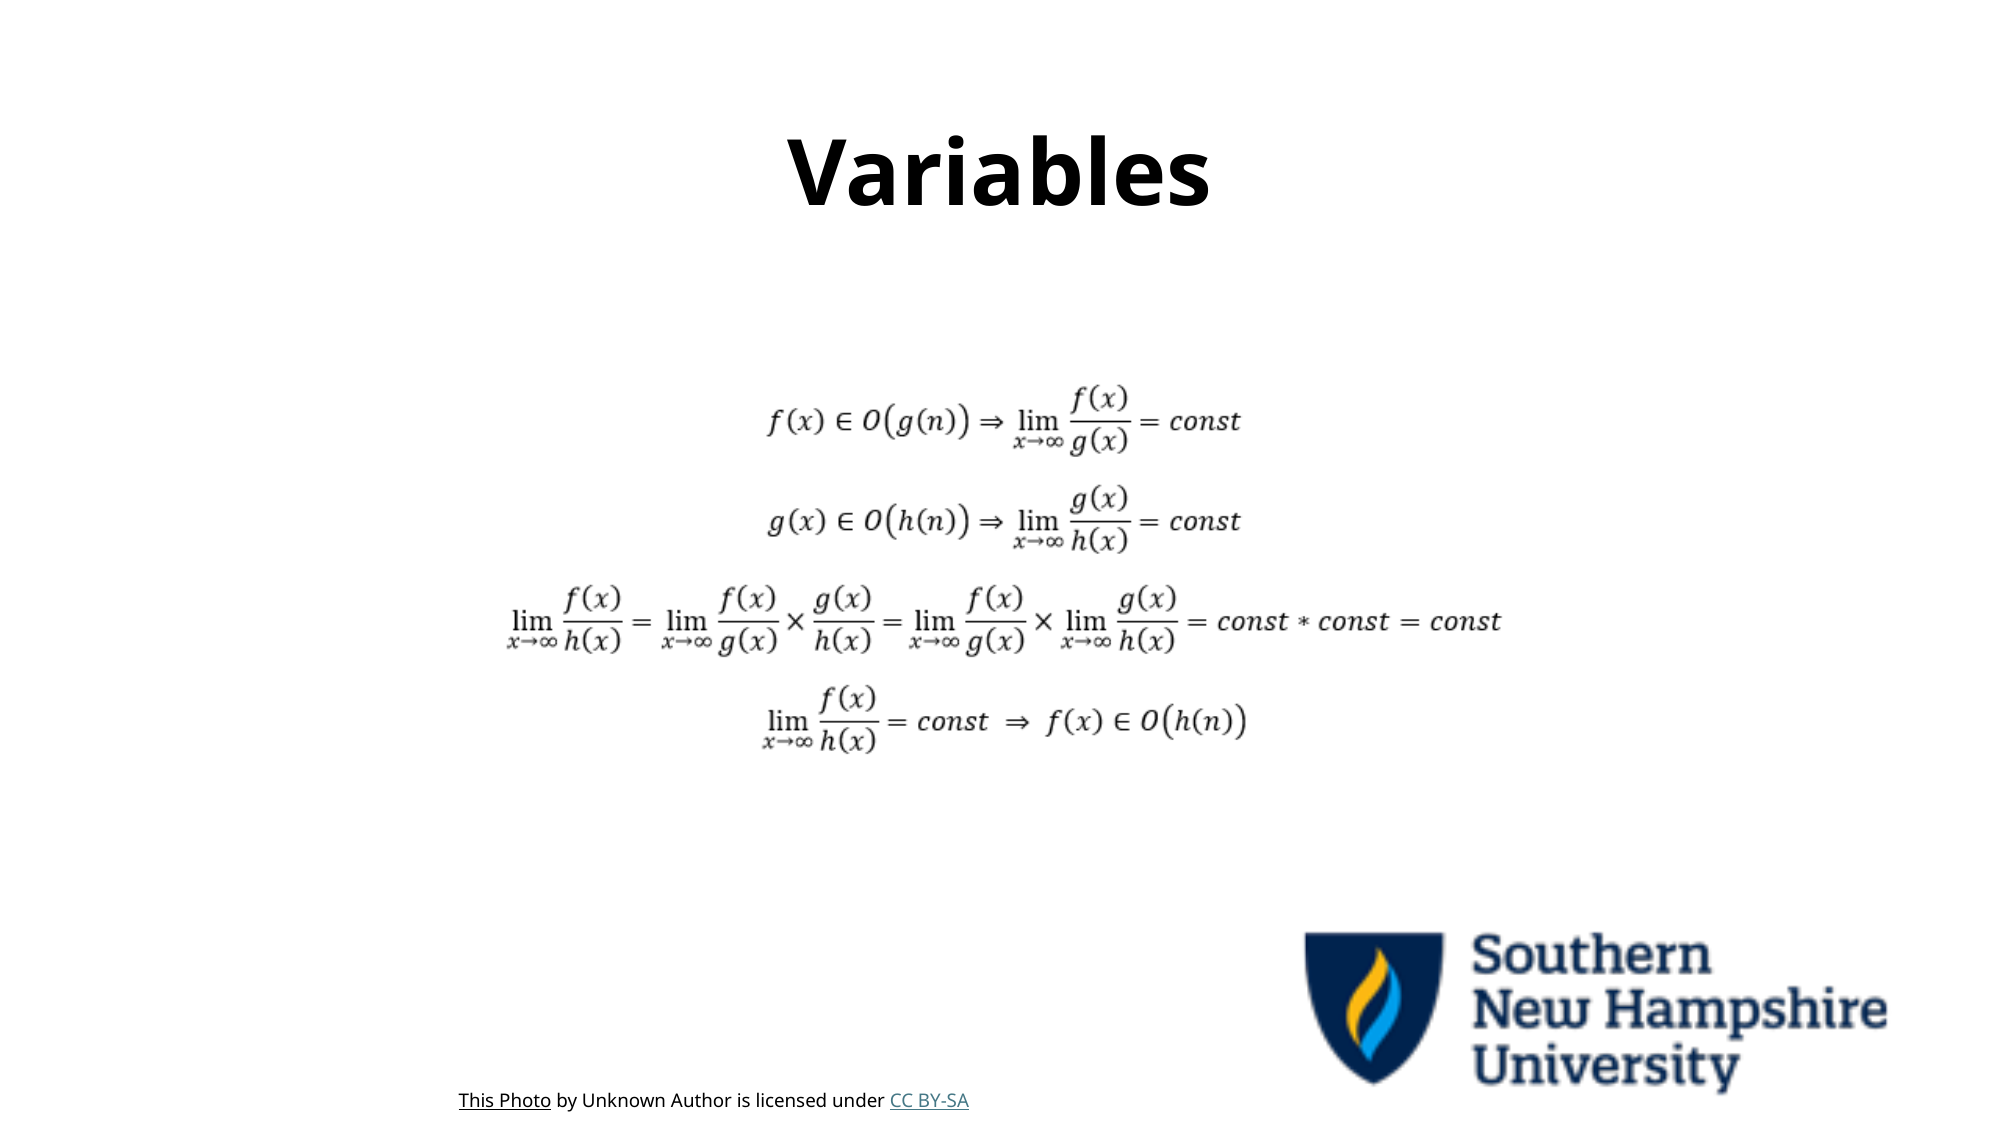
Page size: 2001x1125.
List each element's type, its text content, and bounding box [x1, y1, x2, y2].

picture [1290, 914, 2000, 1101]
text_box Variables [504, 106, 1496, 232]
picture [443, 309, 1557, 838]
text_box This Photo by Unknown Author is licensed under CC BY-SA [443, 1081, 1557, 1122]
